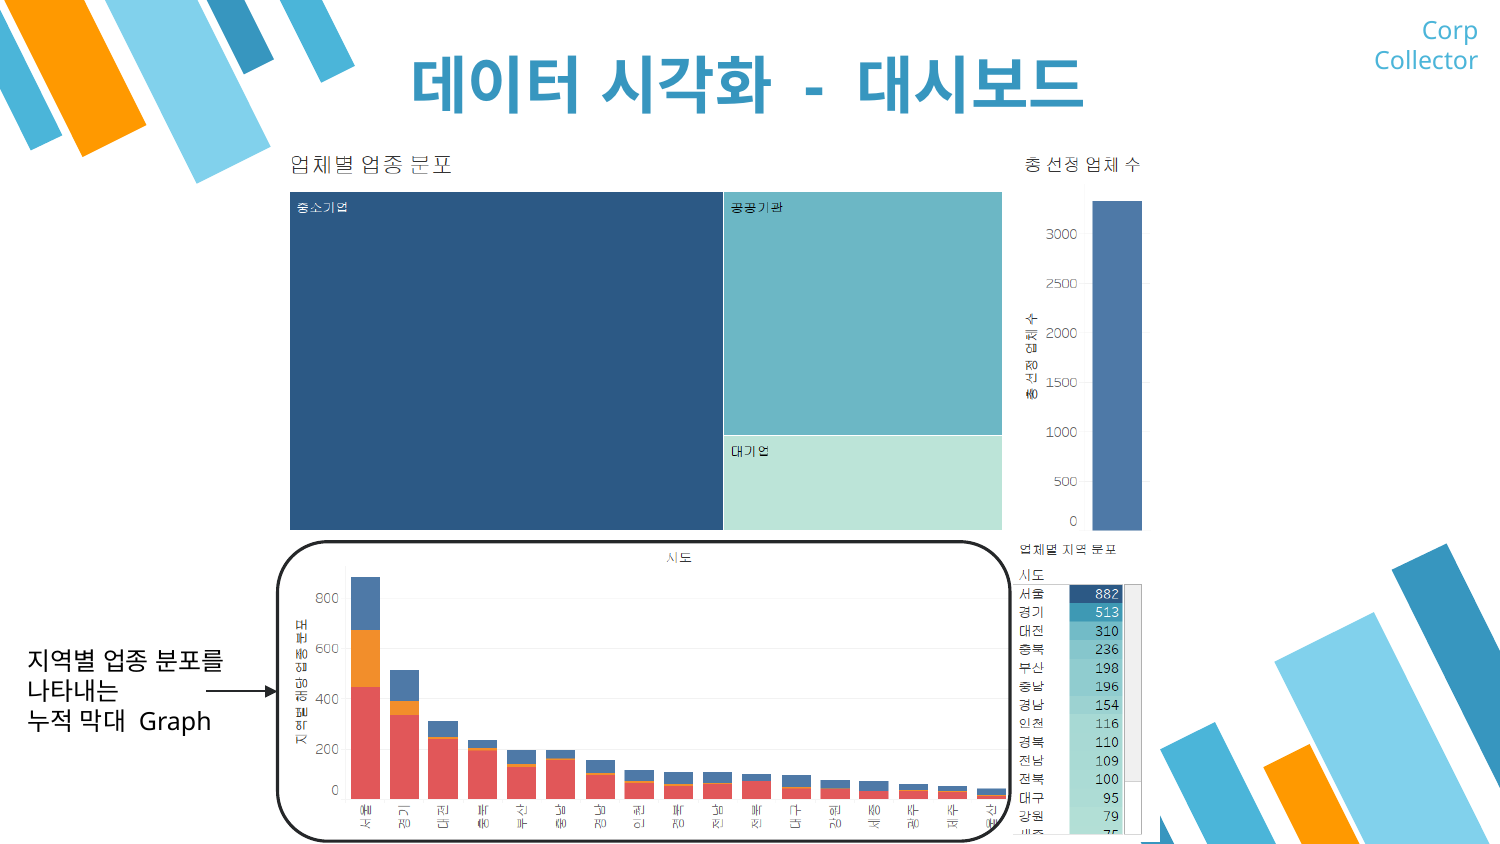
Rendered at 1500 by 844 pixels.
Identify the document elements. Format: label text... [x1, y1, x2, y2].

text_box 지역별 업종 분포를 나타내는 누적 막대 Graph [12, 638, 240, 743]
slide_number Corp Collector [1306, 0, 1494, 65]
picture [277, 135, 1160, 842]
title 데이터 시각화 - 대시보드 [395, 24, 1341, 136]
